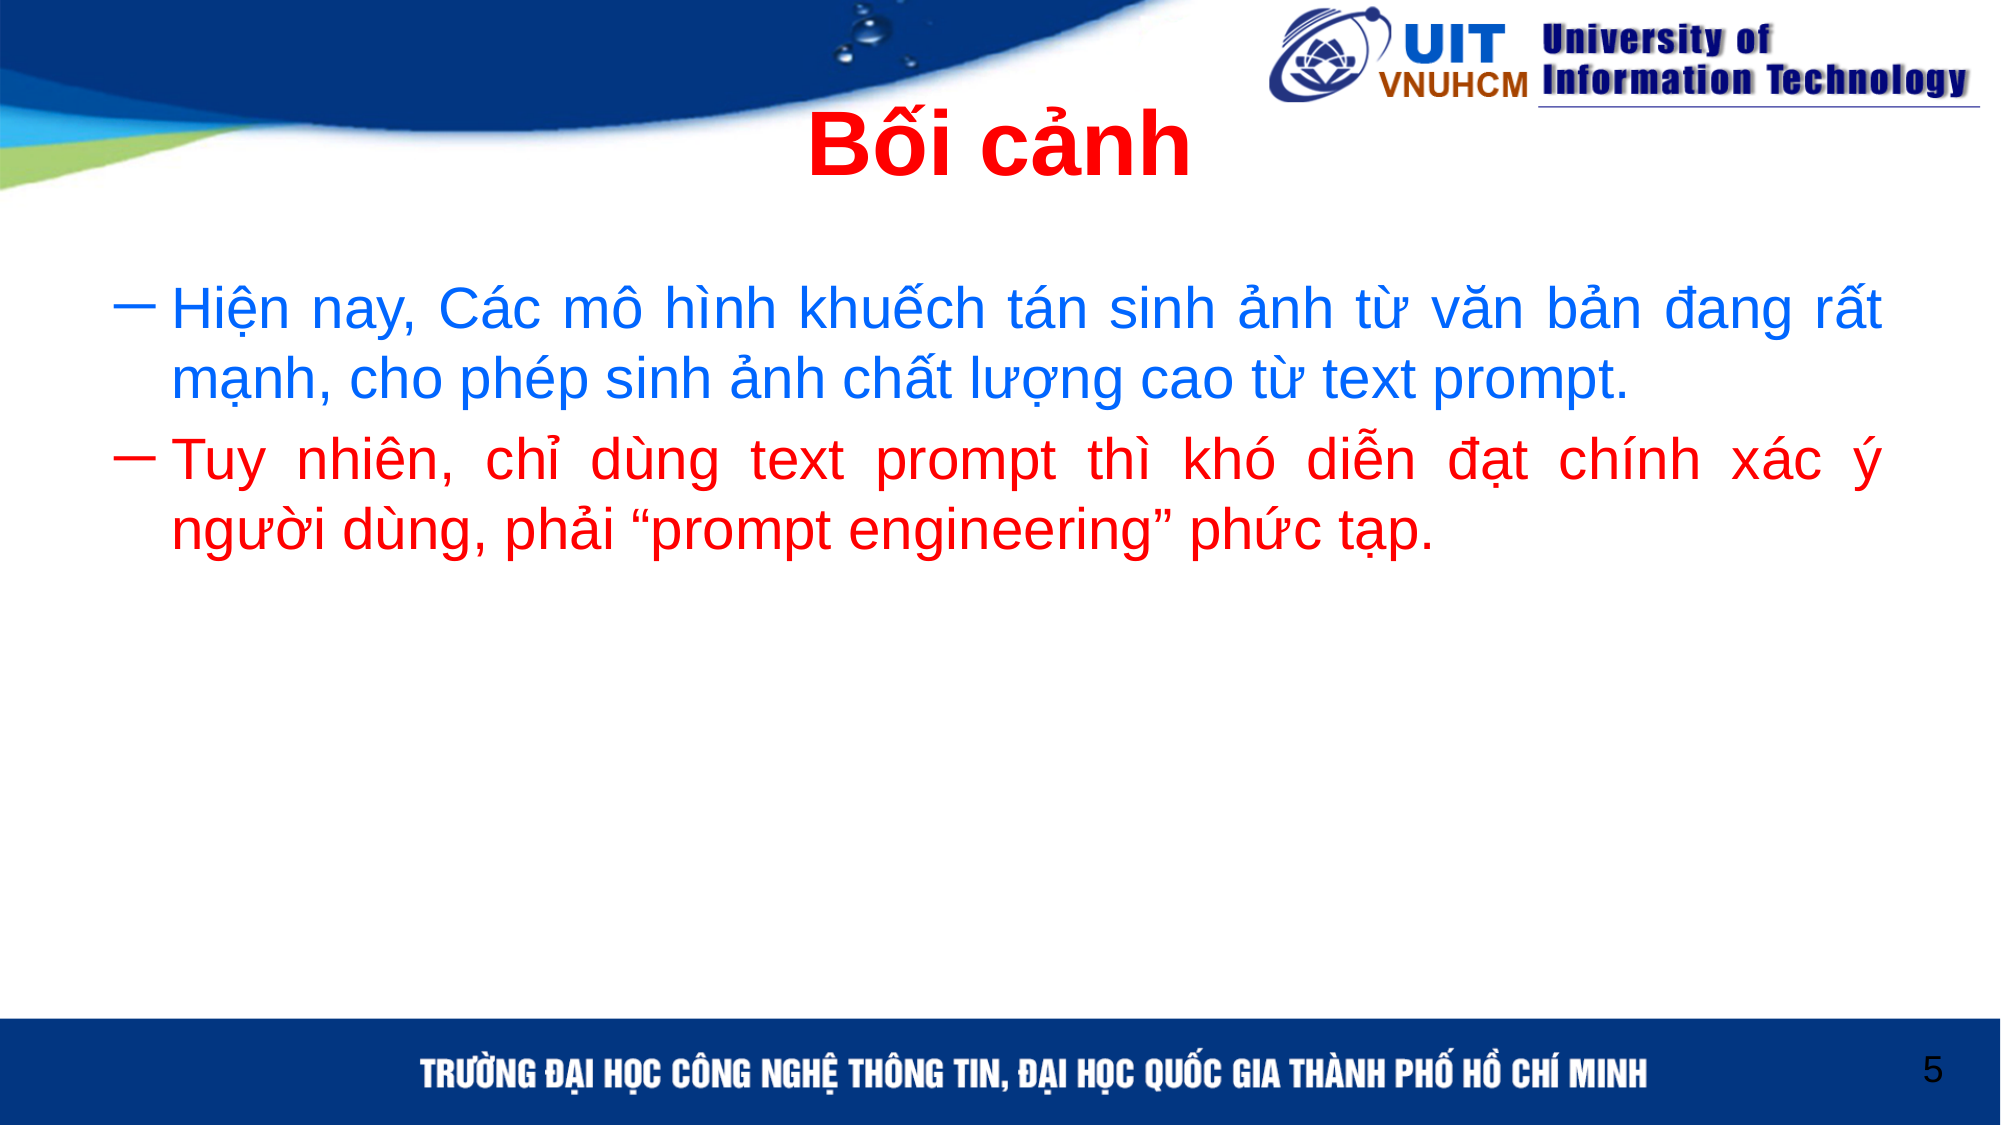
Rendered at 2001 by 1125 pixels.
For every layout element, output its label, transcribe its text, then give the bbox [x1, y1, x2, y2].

title Bối cảnh [99, 45, 1900, 233]
picture [0, 0, 2001, 1125]
list Hiện nay, Các mô hình khuếch tán sinh ảnh từ văn bản đang rất mạnh, cho phép sinh ảnh chất lượng cao từ text prompt. Tuy nhiên, chỉ dùng text prompt thì khó diễn đạt chính xác ý người dùng, phải “prompt engineering” phức tạp. [99, 262, 1900, 1005]
